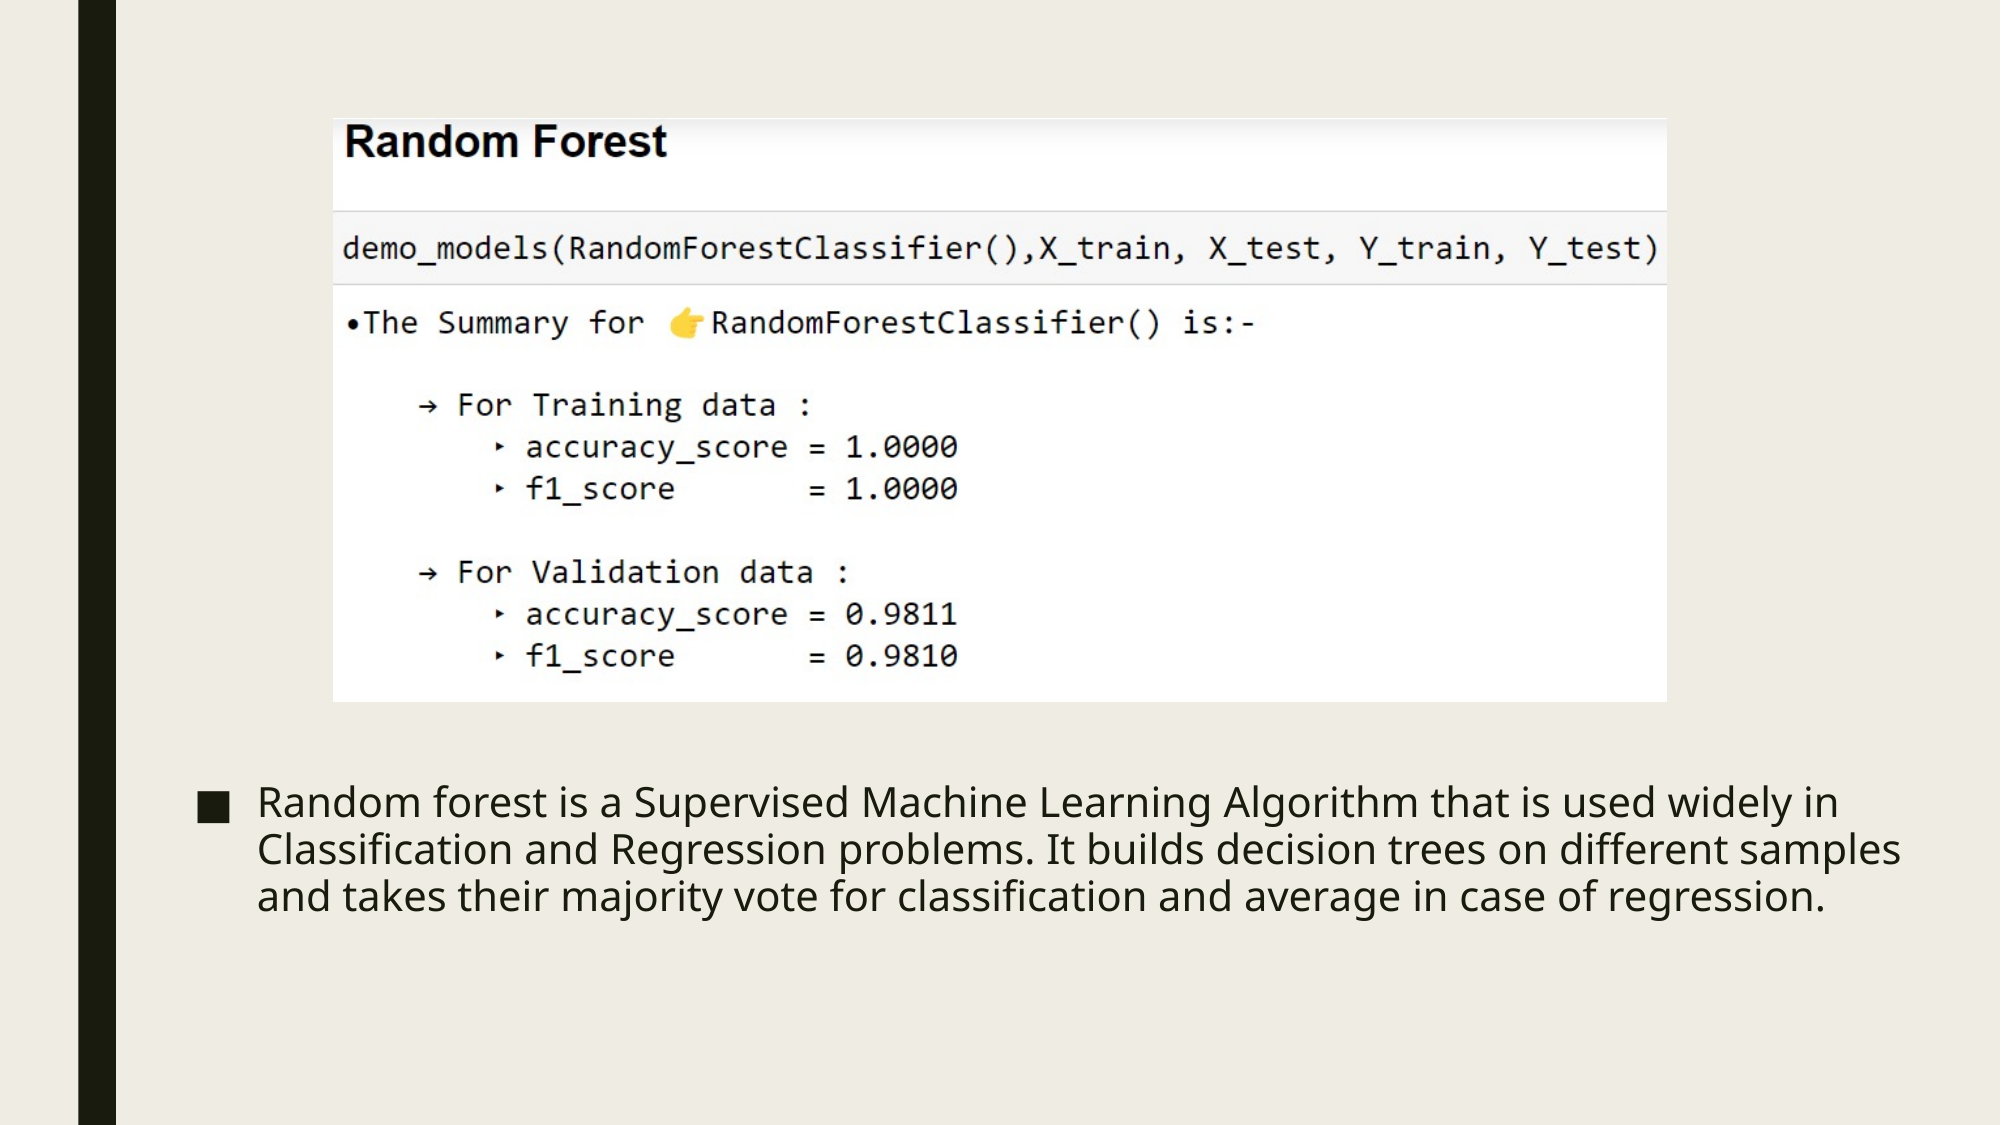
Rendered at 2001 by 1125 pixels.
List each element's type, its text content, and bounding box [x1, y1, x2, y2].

list Random forest is a Supervised Machine Learning Algorithm that is used widely in Classification and Regression problems. It builds decision trees on different samples and takes their majority vote for classification and average in case of regression. [178, 49, 1924, 1076]
picture [333, 118, 1667, 702]
